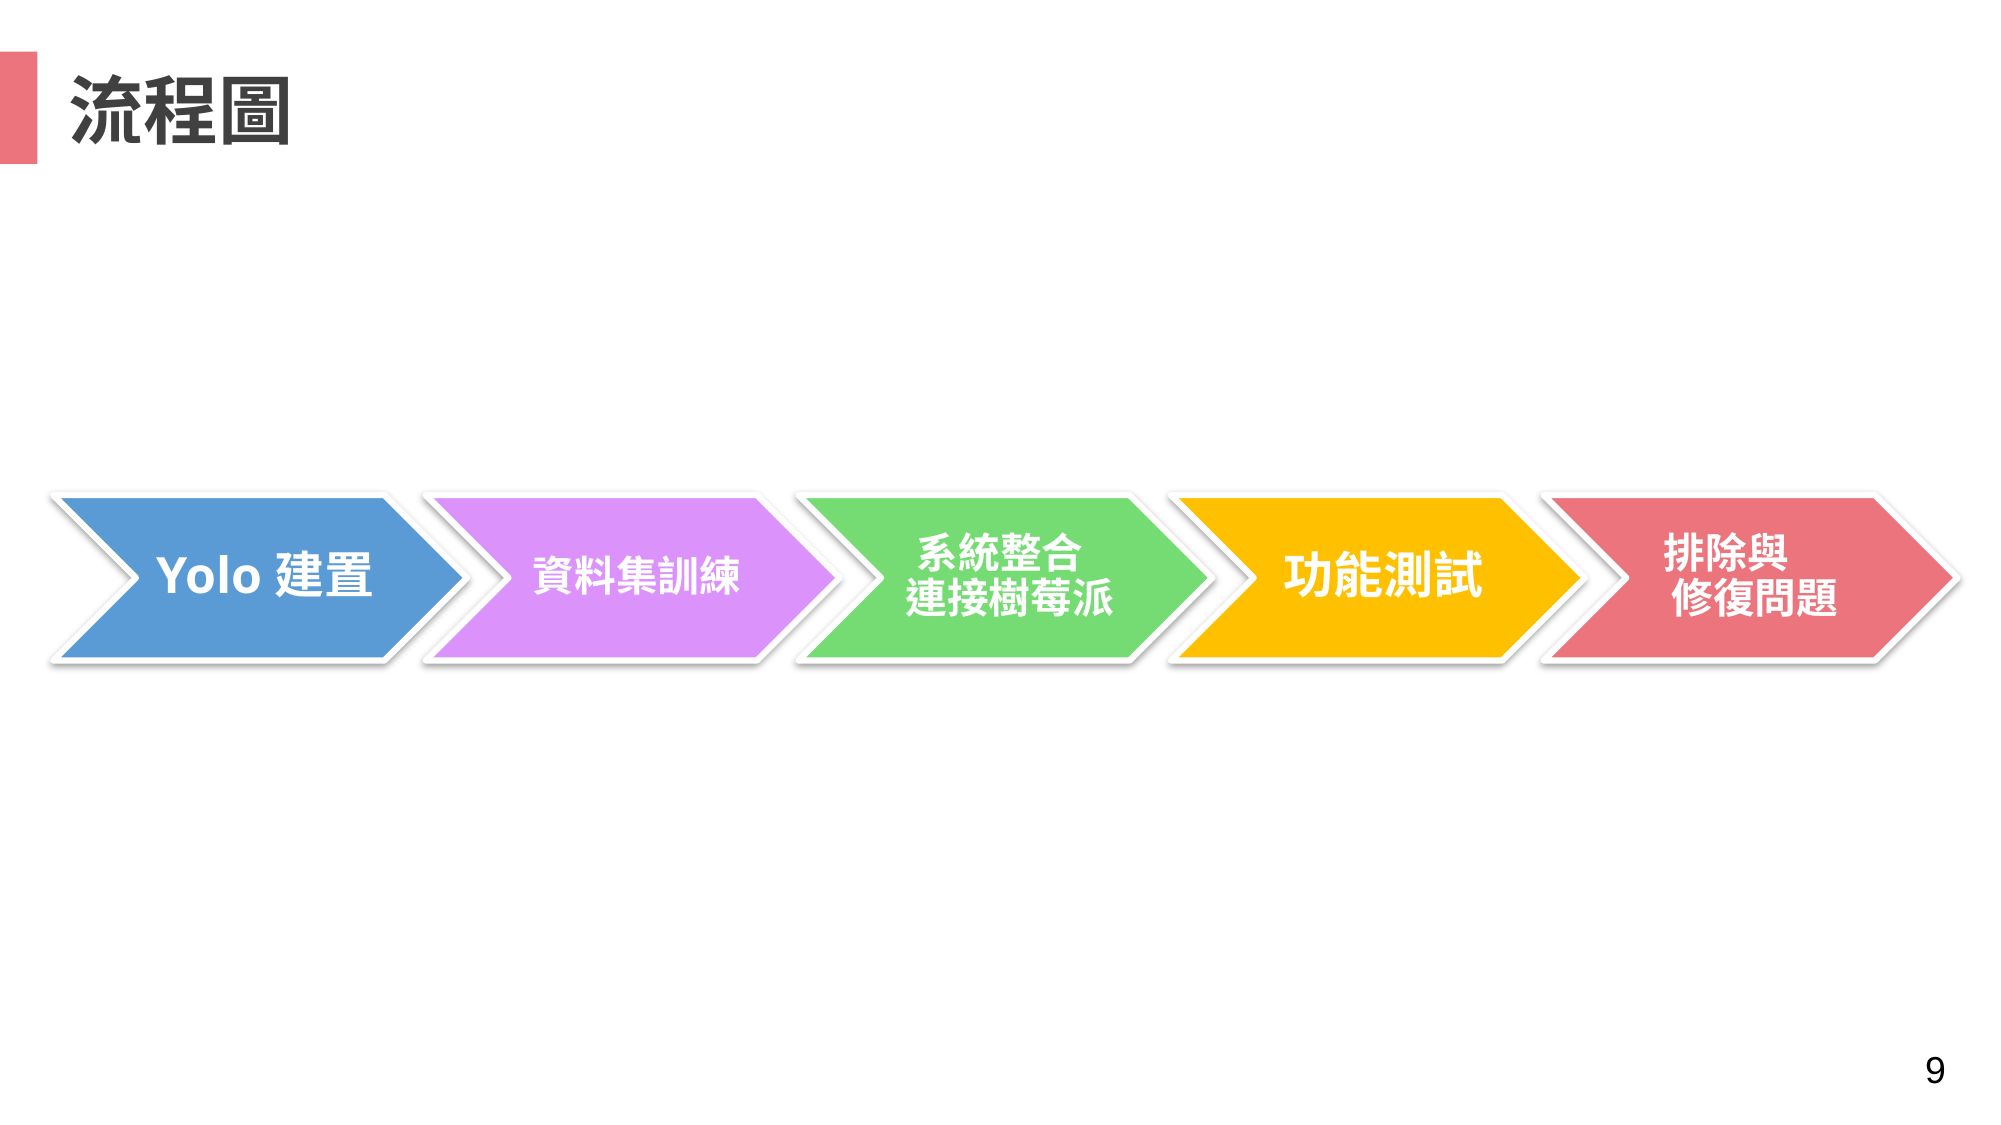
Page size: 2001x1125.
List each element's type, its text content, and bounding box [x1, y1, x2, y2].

text_box 9 [1910, 1038, 1988, 1099]
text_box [52, 85, 1959, 1071]
text_box [0, 51, 38, 164]
text_box 流程圖 [53, 55, 309, 83]
